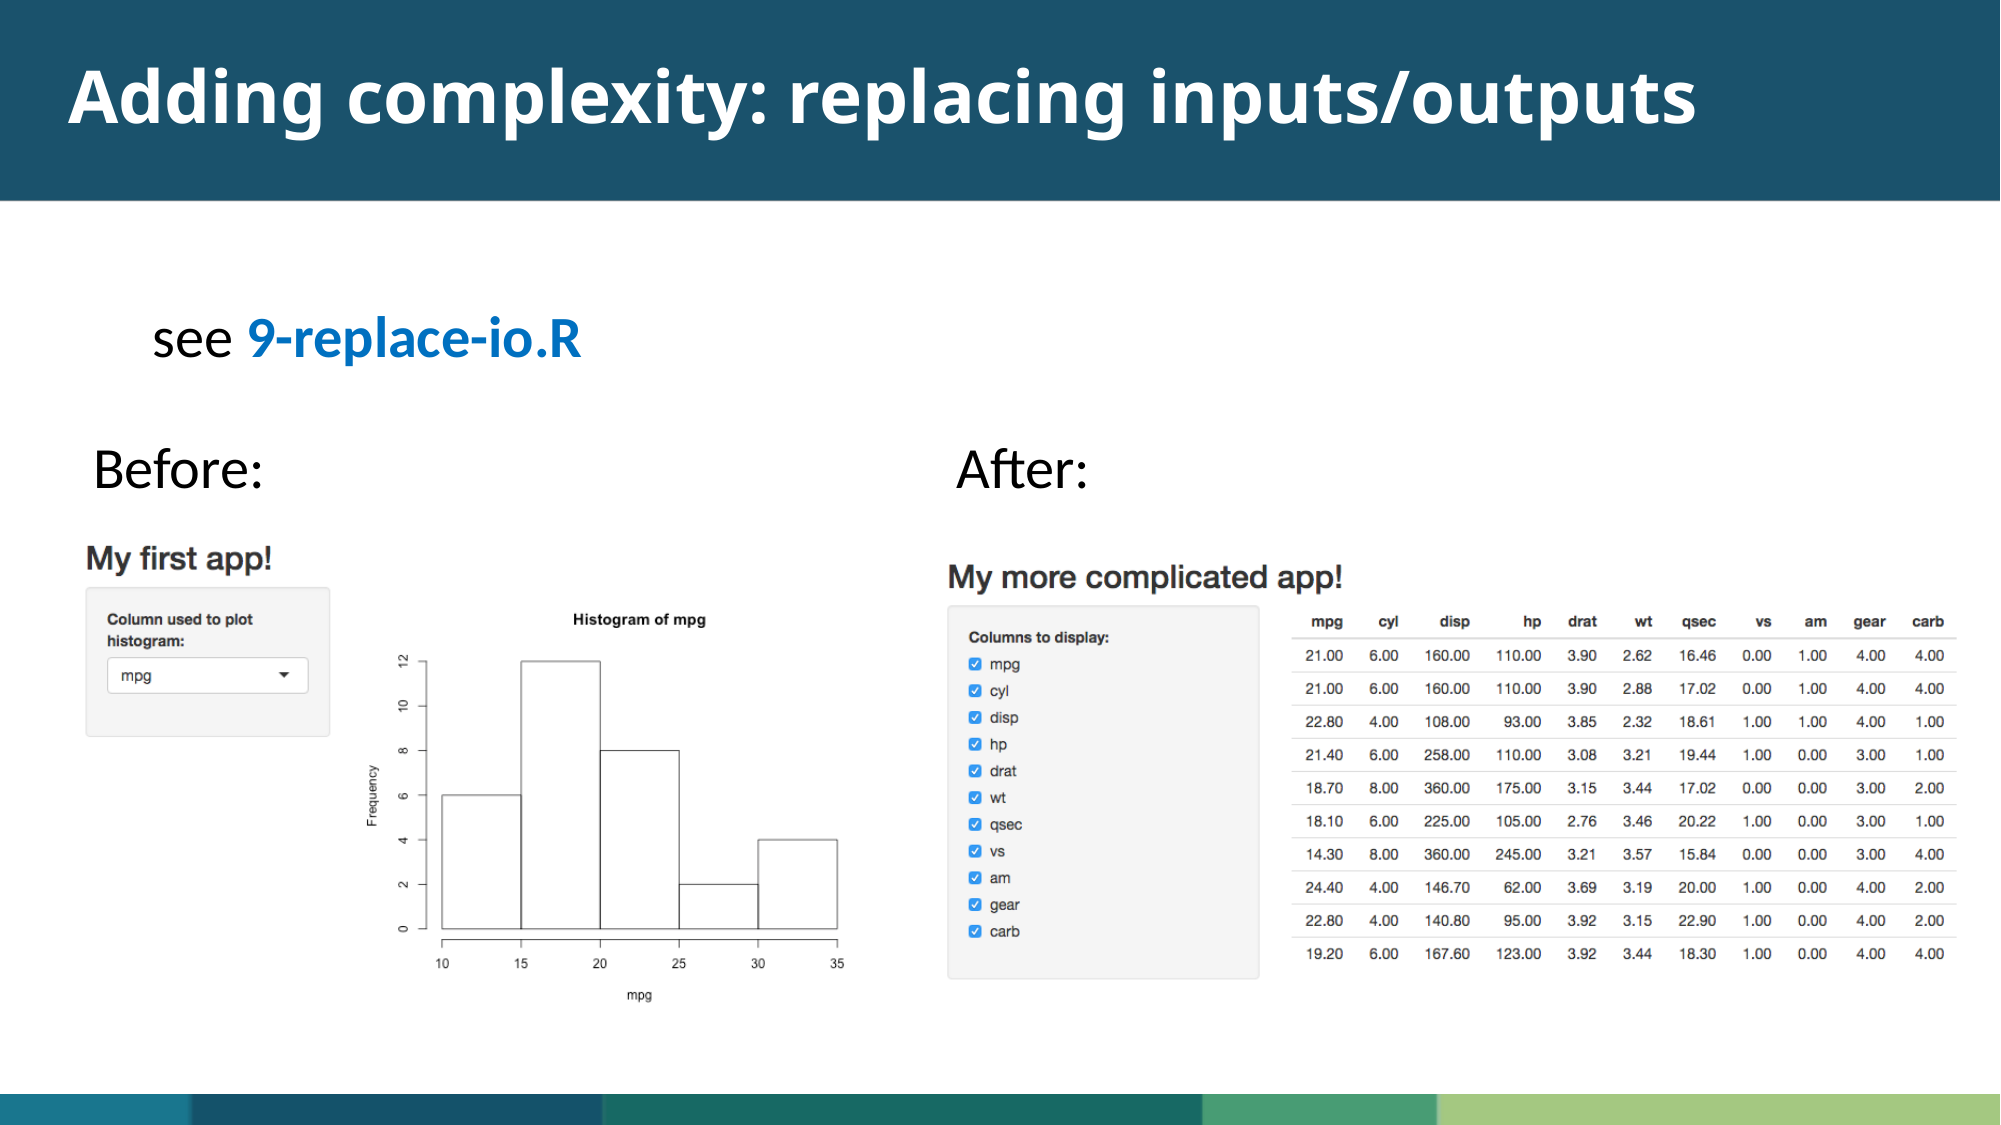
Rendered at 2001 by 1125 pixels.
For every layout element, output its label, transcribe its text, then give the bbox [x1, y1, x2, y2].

picture [0, 1094, 2000, 1125]
text_box Before: [78, 422, 537, 508]
list see 9-replace-io.R [137, 299, 1863, 393]
picture [0, 0, 2000, 203]
picture [78, 534, 862, 1019]
picture [941, 555, 1962, 988]
text_box After: [941, 422, 1444, 508]
